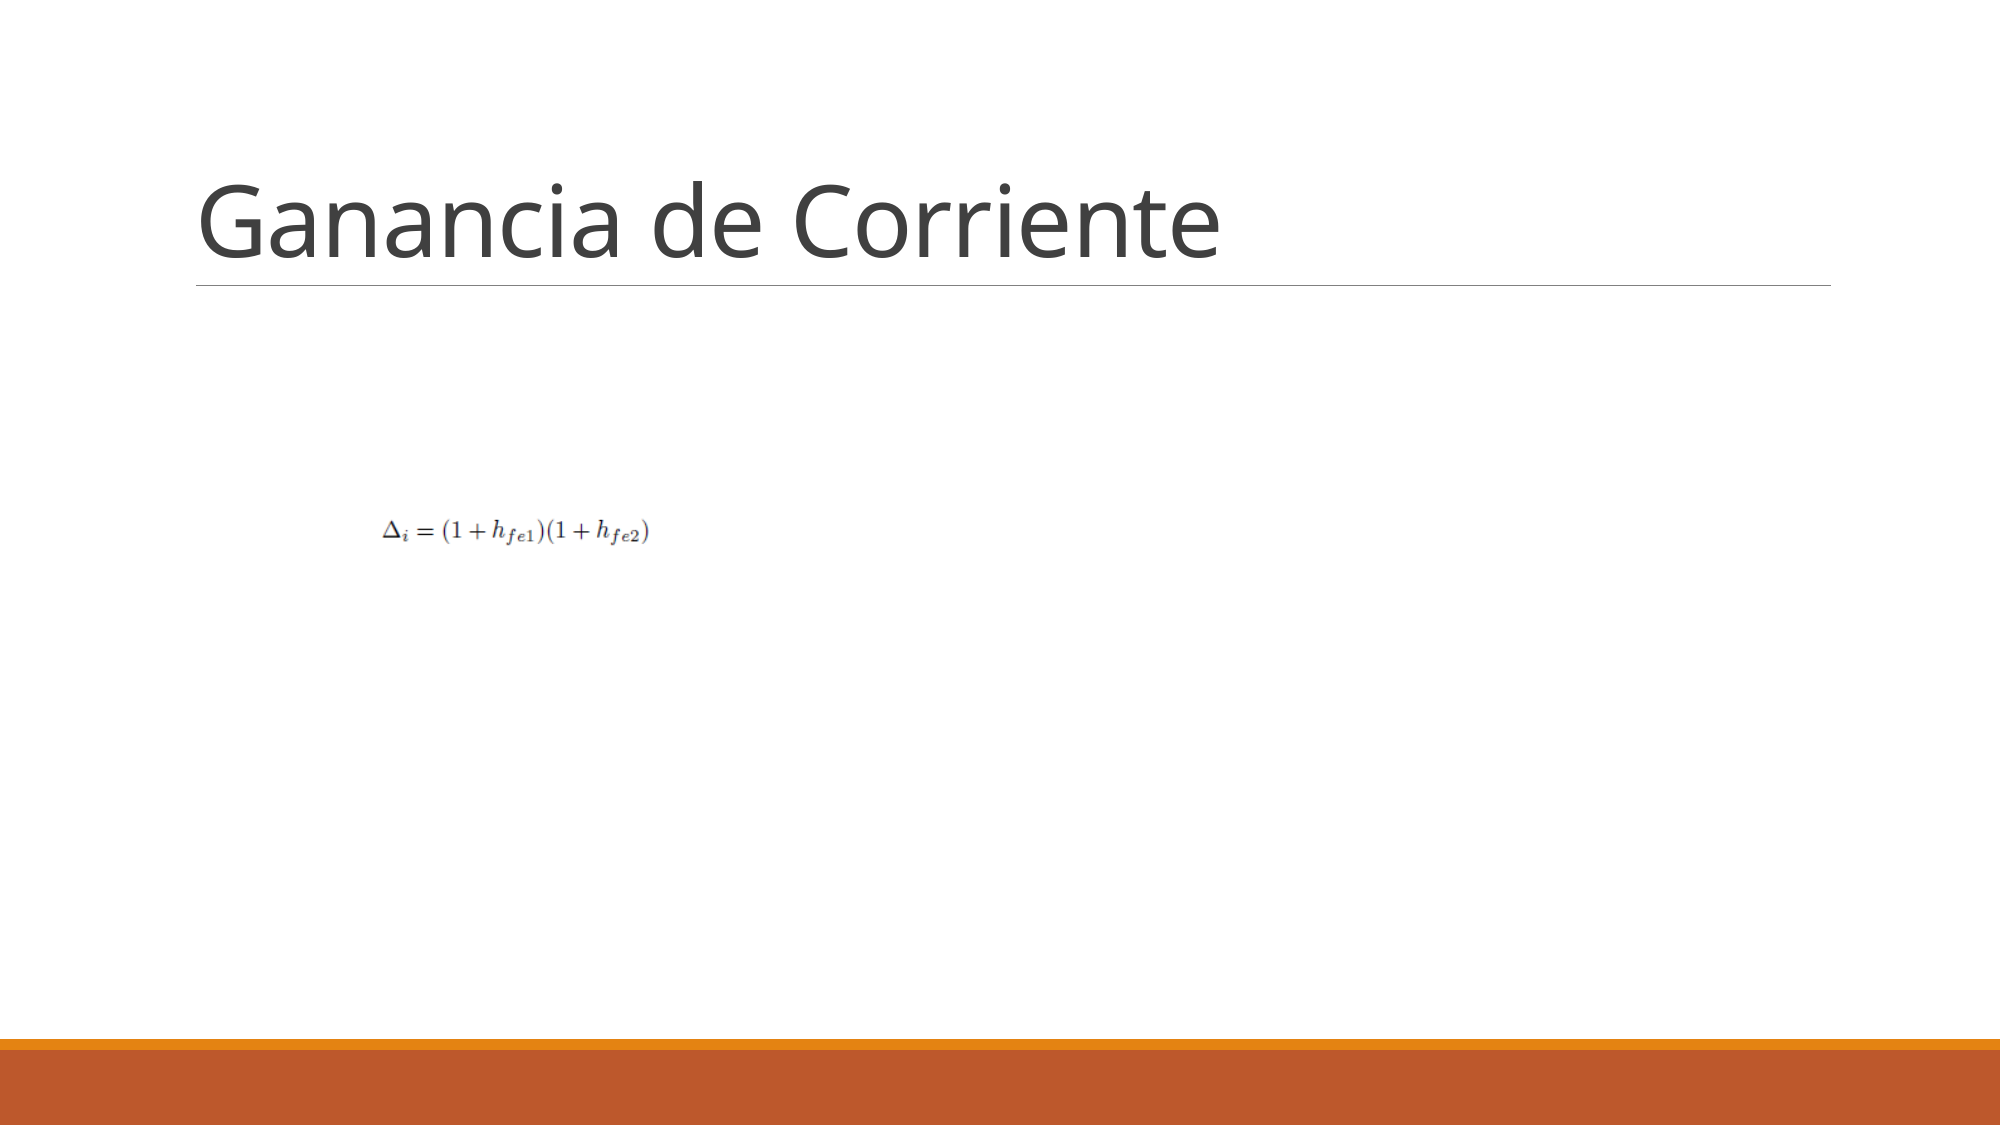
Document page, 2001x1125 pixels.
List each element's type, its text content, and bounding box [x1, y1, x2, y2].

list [371, 495, 674, 563]
title Ganancia de Corriente [180, 47, 1830, 285]
